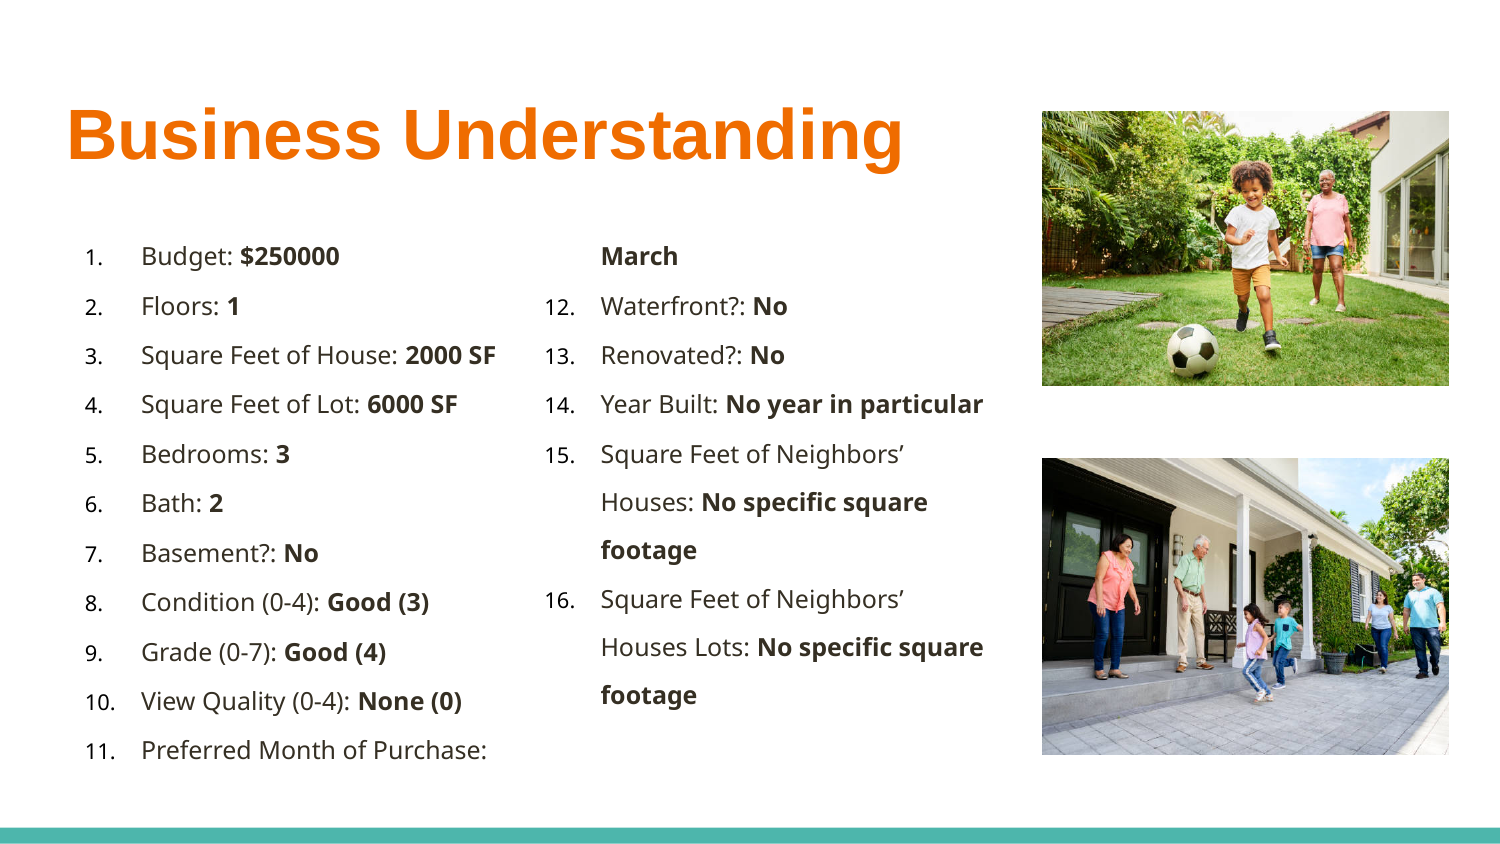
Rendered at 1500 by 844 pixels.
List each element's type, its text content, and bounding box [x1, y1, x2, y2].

title Business Understanding [51, 72, 1449, 189]
picture [1042, 111, 1450, 386]
picture [1042, 458, 1450, 755]
list Budget: $250000 Floors: 1 Square Feet of House: 2000 SF Square Feet of Lot: 6000 SF Bedrooms: 3 Bath: 2 Basement?: No Condition (0-4): Good (3) Grade (0-7): Good (4) View Quality (0-4): None (0) Preferred Month of Purchase: March Waterfront?: No Renovated?: No Year Built: No year in particular Square Feet of Neighbors’ Houses: No specific square footage Square Feet of Neighbors’ Houses Lots: No specific square footage [51, 207, 1000, 784]
